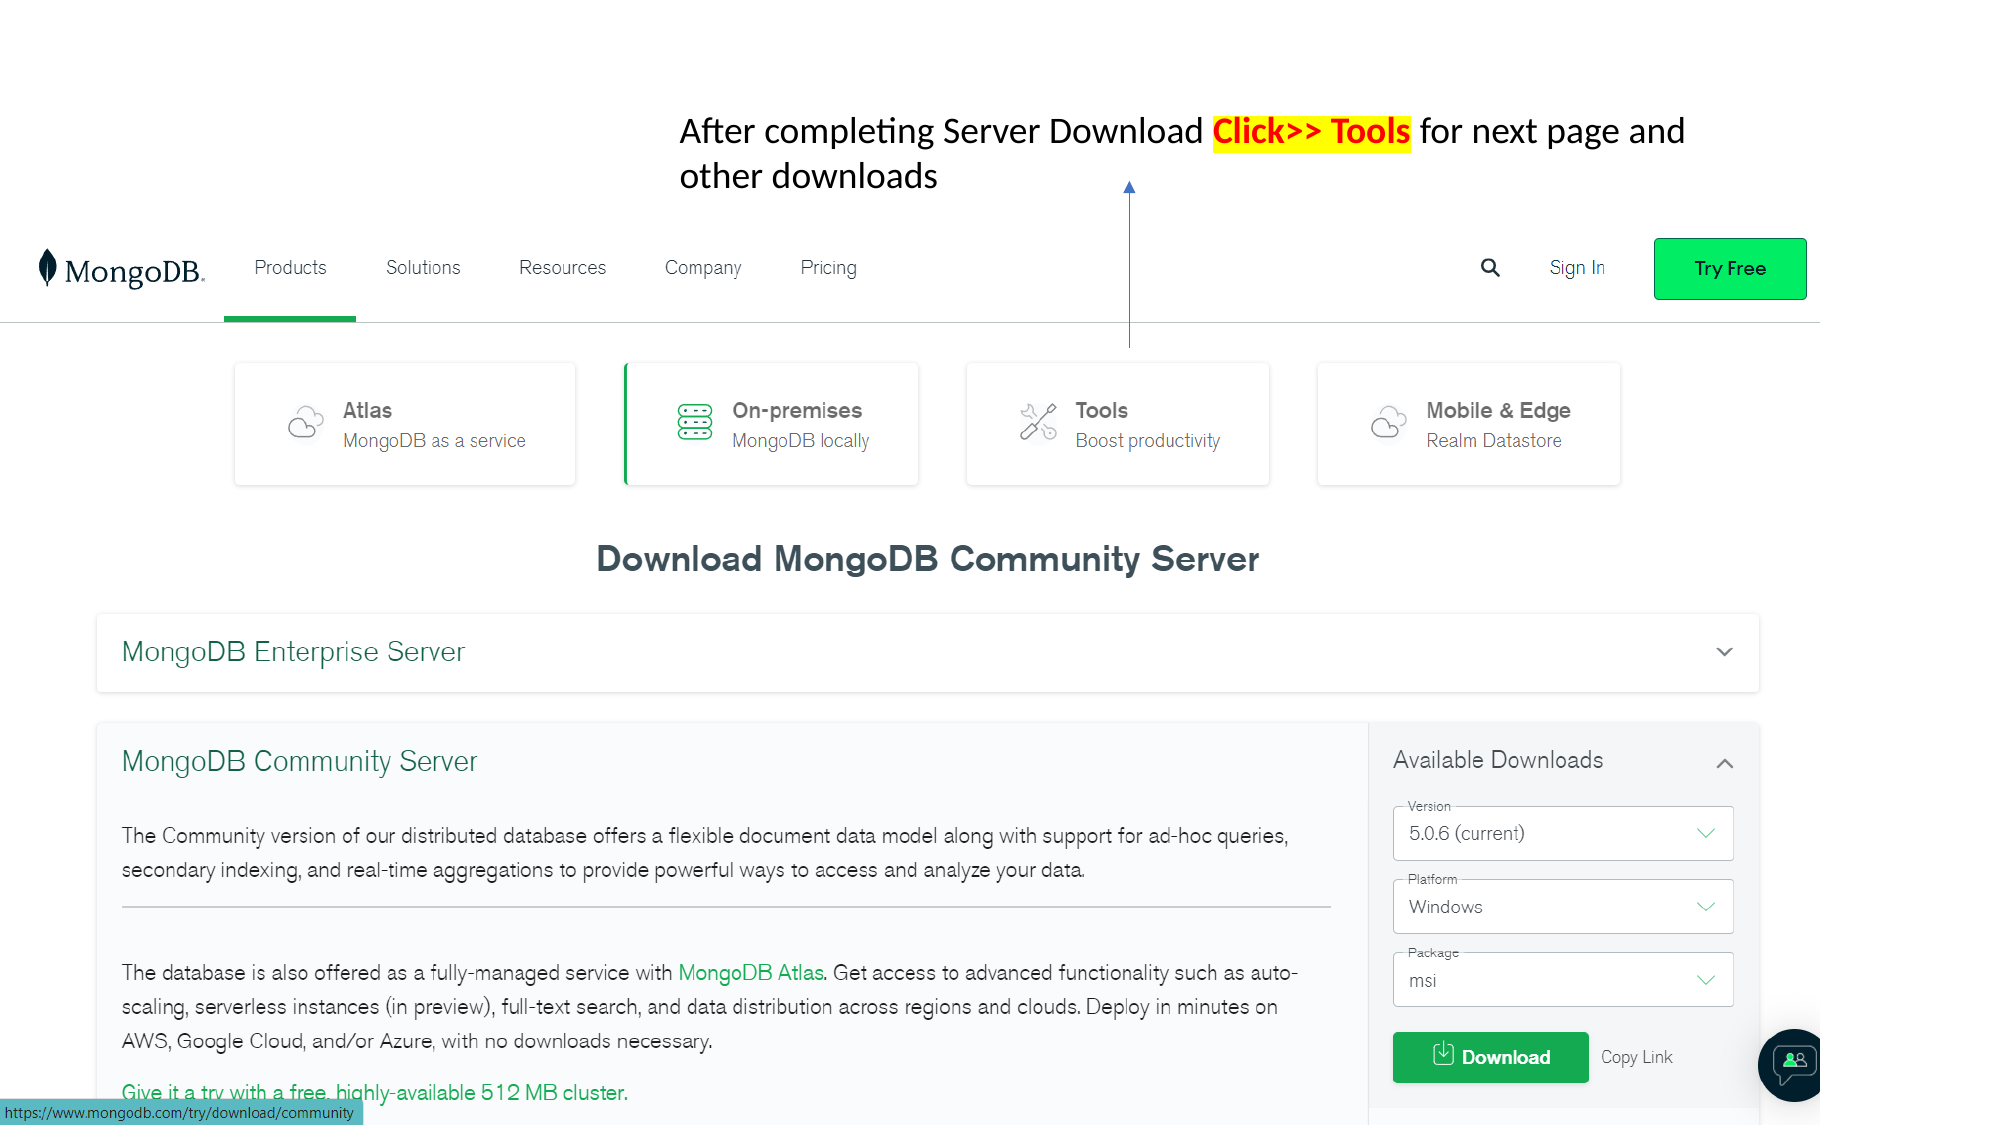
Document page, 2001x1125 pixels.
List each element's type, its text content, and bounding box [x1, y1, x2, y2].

picture [0, 215, 1820, 1125]
text_box After completing Server Download Click>> Tools for next page and other downloads [664, 99, 1759, 204]
